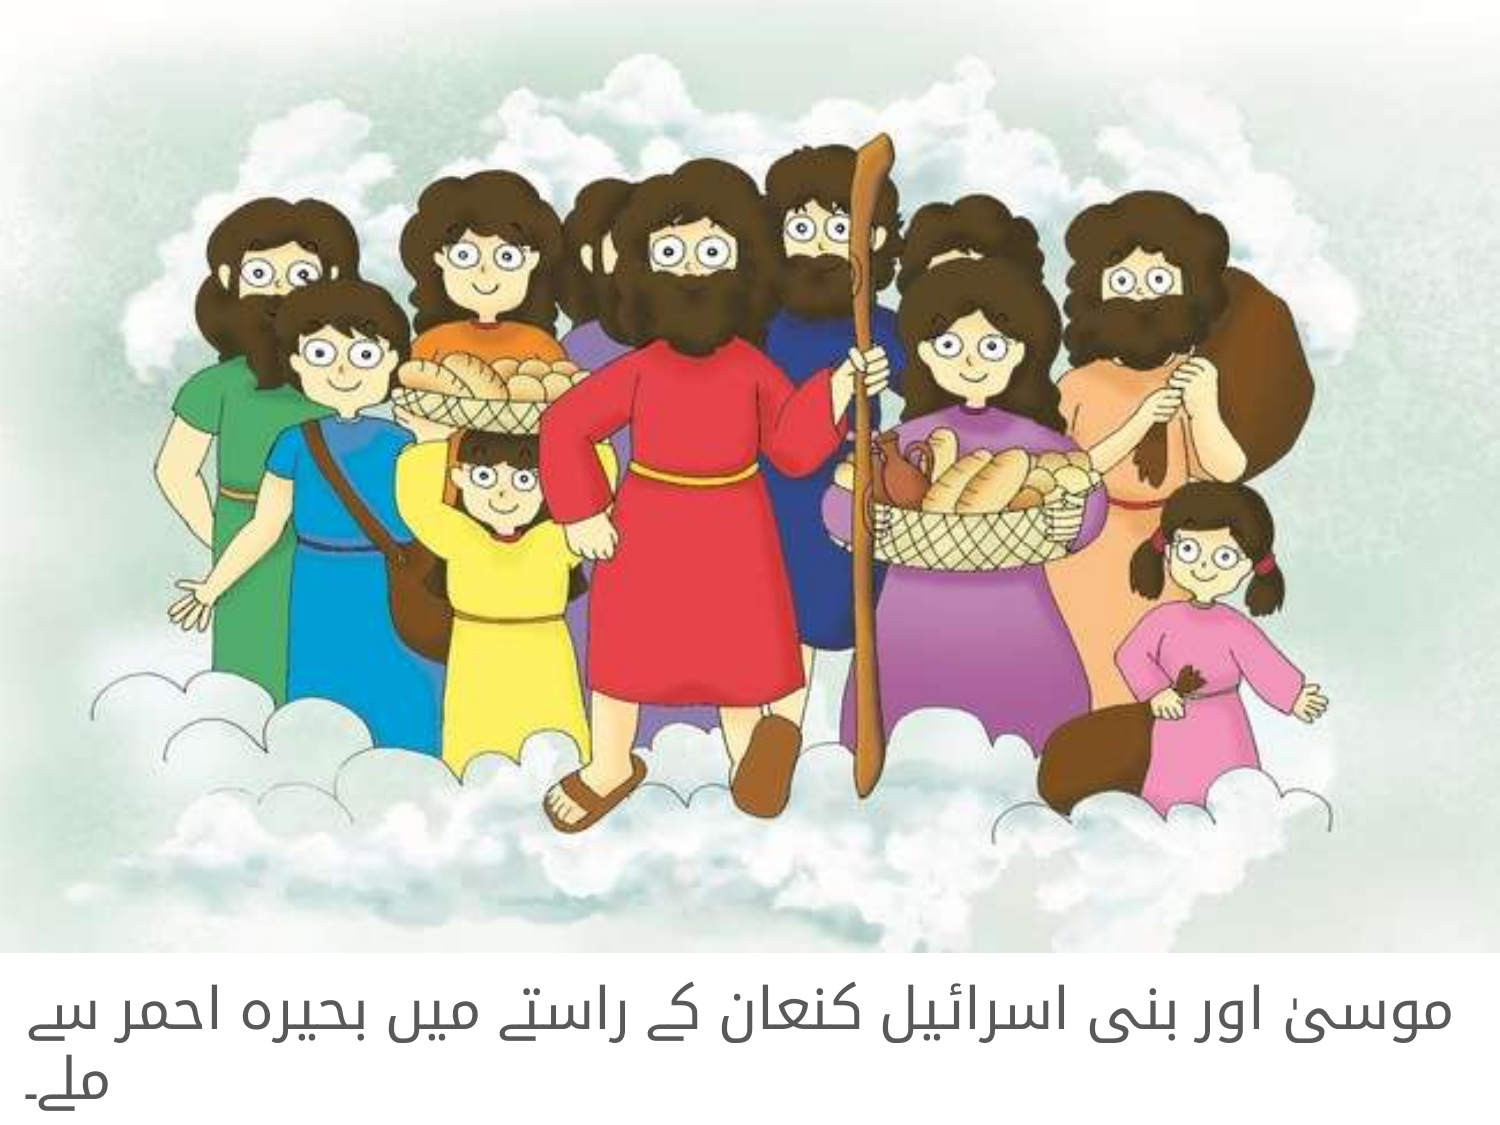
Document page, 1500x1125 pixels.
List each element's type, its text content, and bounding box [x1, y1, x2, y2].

text_box موسیٰ اور بنی اسرائیل کنعان کے راستے میں بحیرہ احمر سے ملے۔ [11, 964, 1483, 1119]
picture [0, 0, 1500, 953]
